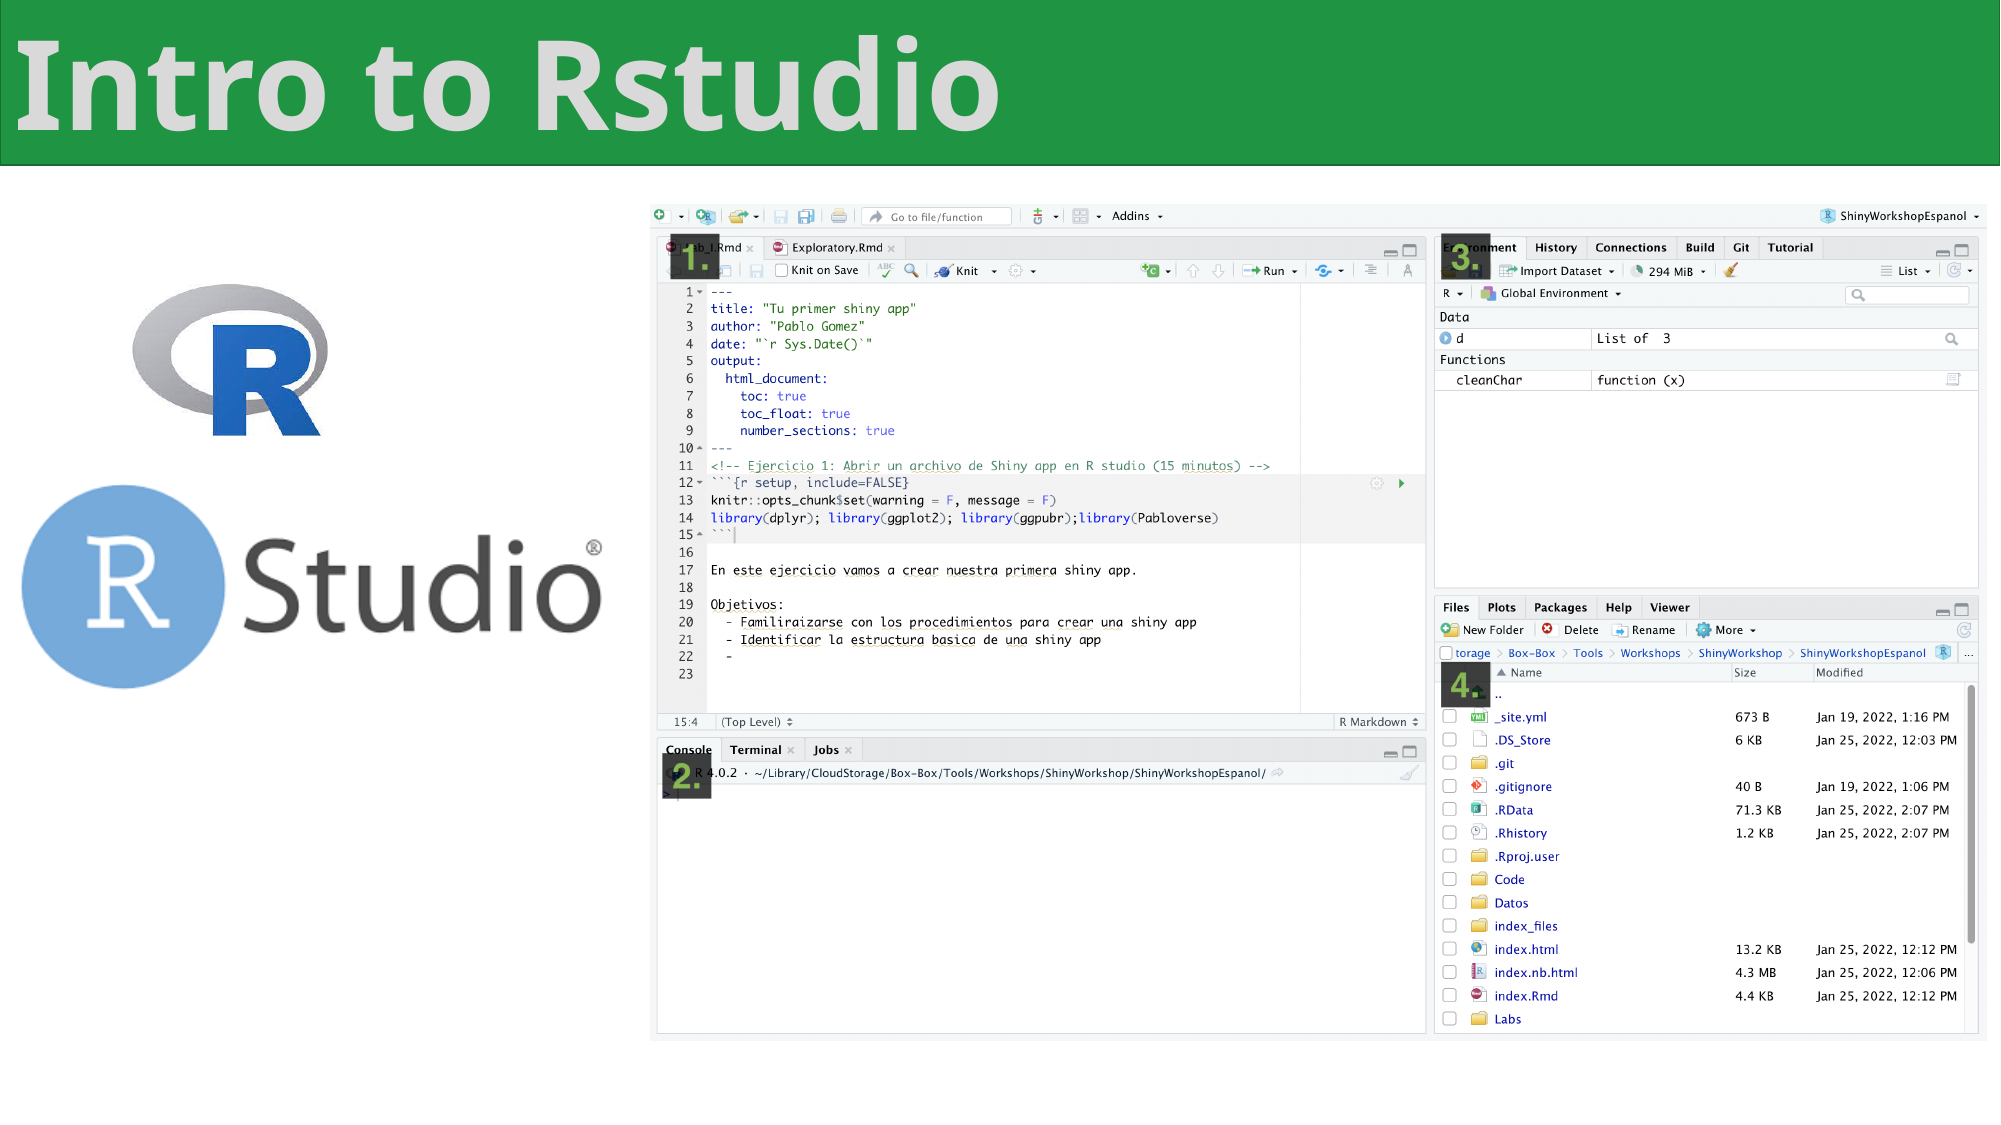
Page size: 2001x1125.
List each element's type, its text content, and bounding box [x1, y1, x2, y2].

text_box Intro to Rstudio [0, 0, 2000, 163]
picture [650, 204, 1987, 1041]
picture [132, 283, 328, 436]
picture [19, 484, 605, 690]
